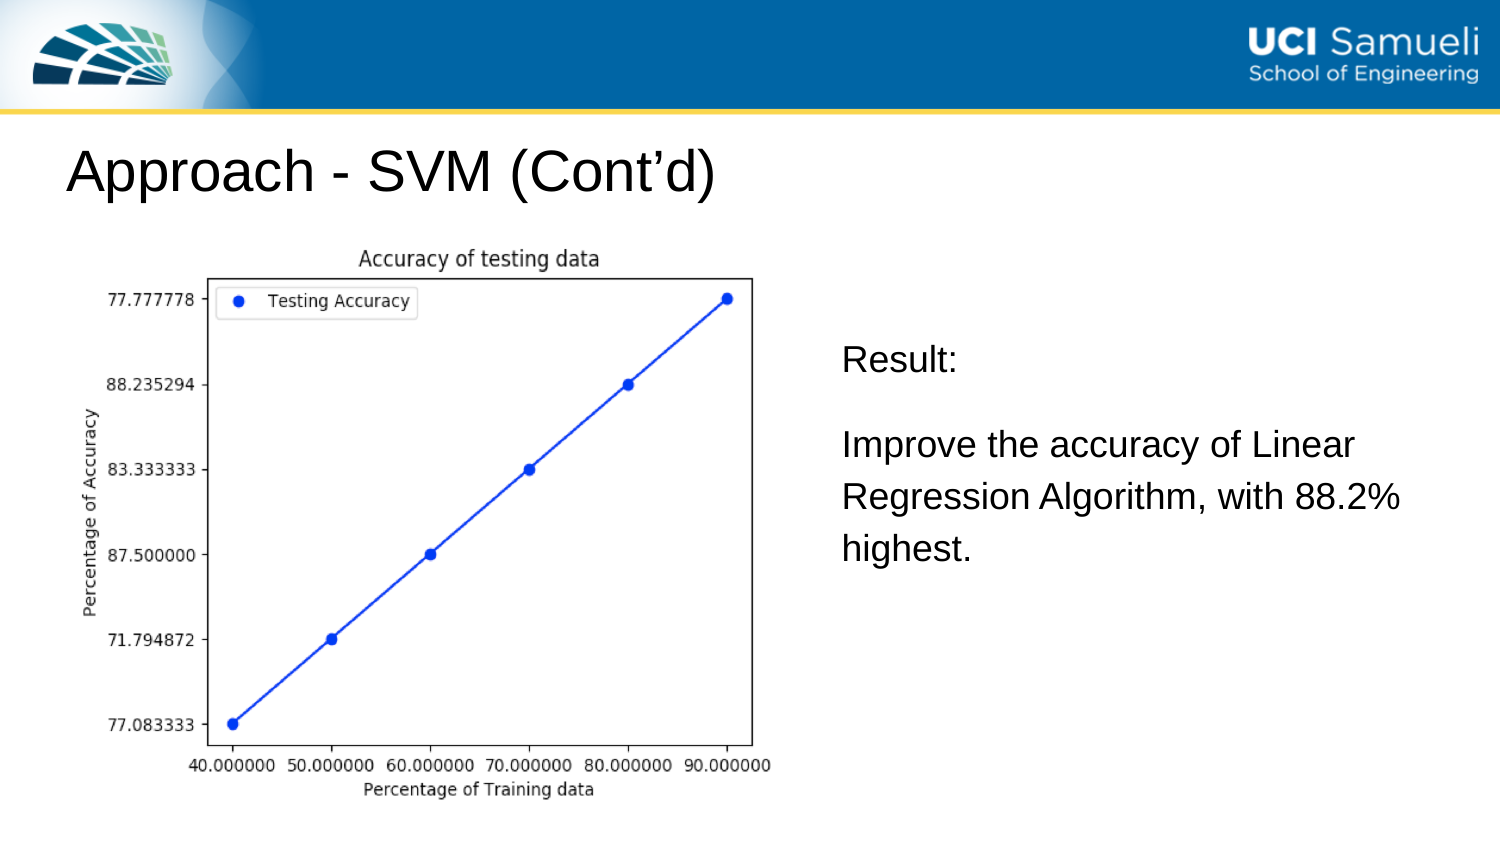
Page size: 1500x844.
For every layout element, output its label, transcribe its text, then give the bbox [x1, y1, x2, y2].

list Result: Improve the accuracy of Linear Regression Algorithm, with 88.2% highest. [826, 234, 1441, 796]
picture [0, 0, 1500, 844]
title Approach - SVM (Cont’d) [51, 117, 1449, 212]
